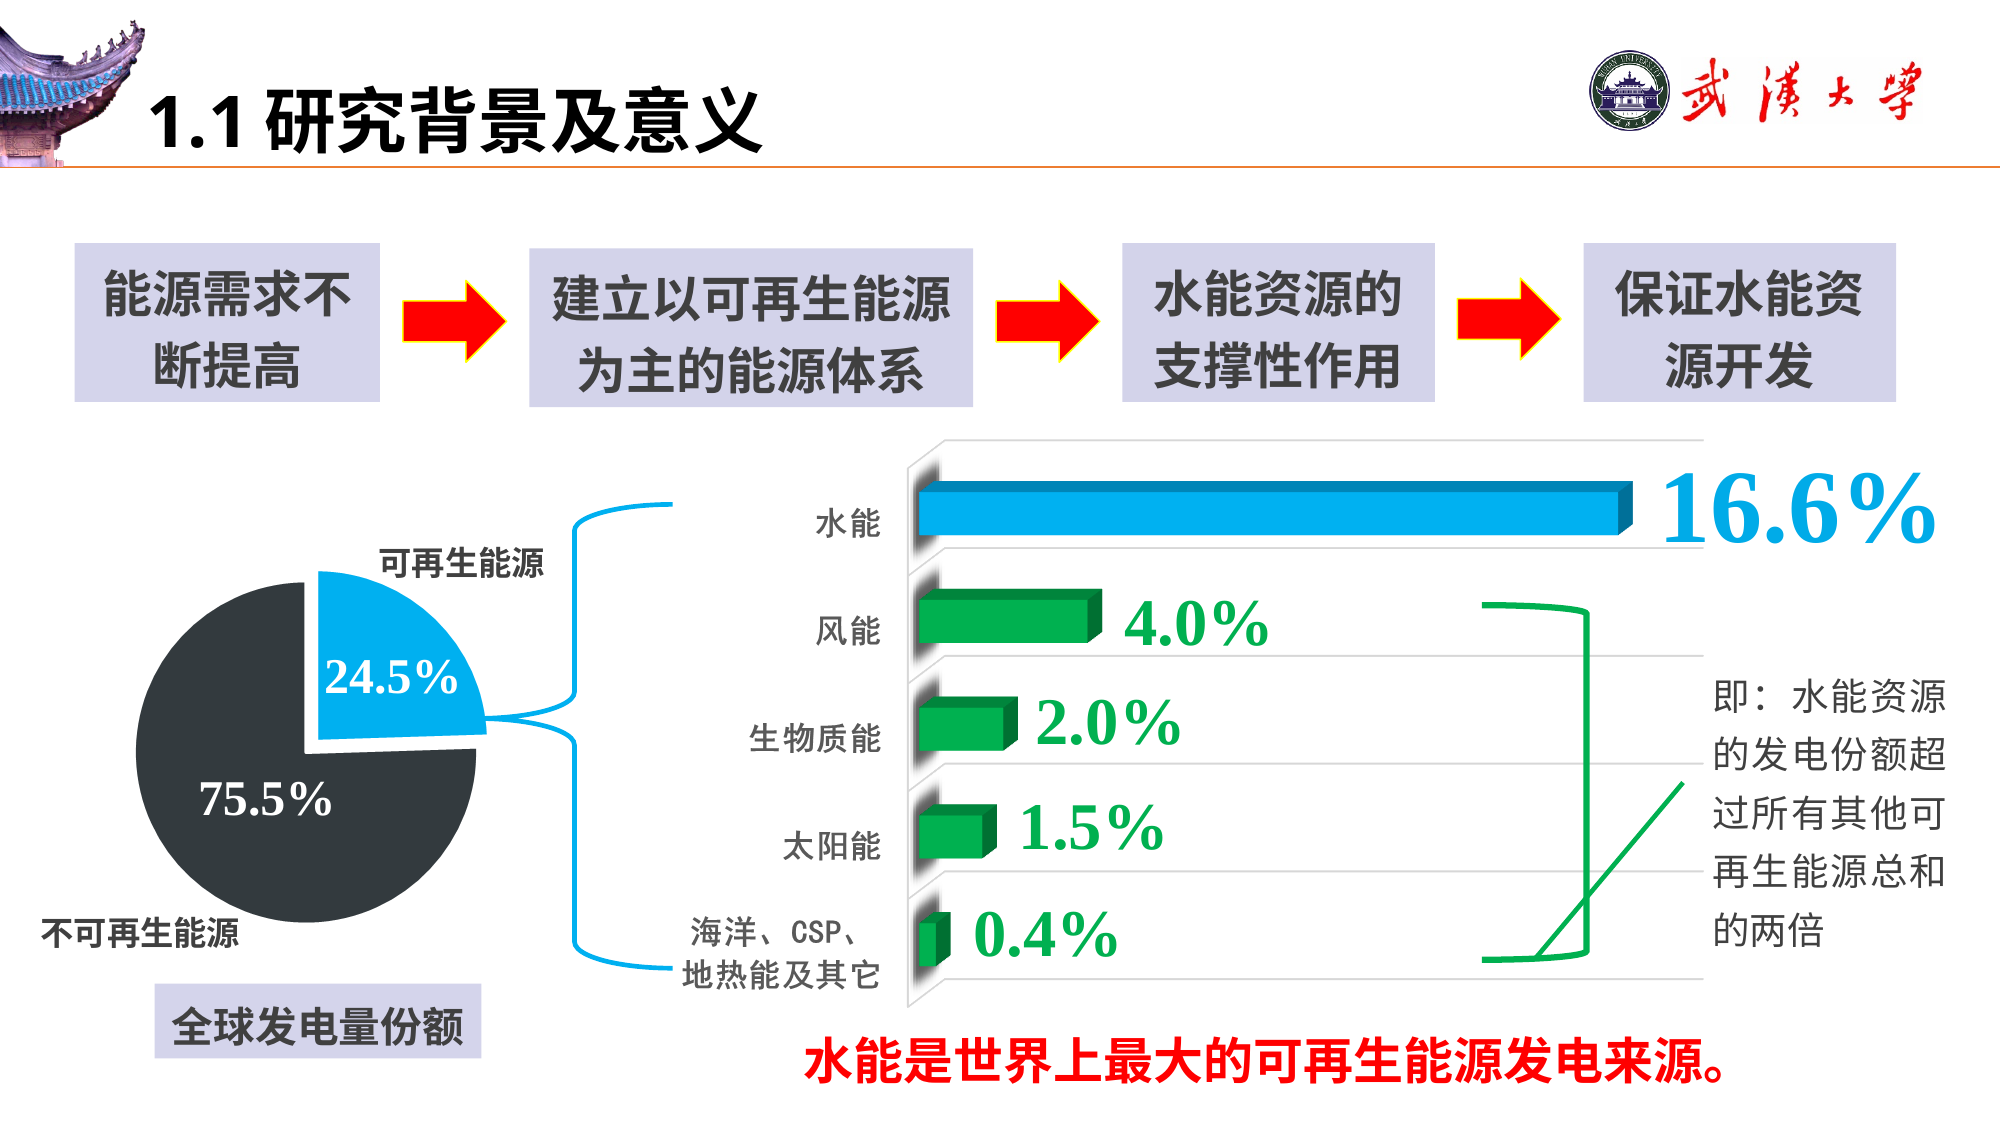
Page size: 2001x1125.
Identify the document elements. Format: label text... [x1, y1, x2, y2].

title 1.1研究背景及意义 [131, 64, 1604, 174]
text_box [520, 504, 652, 969]
text_box 建立以可再生能源为主的能源体系 [529, 248, 974, 408]
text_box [113, 531, 520, 951]
text_box 能源需求不断提高 [74, 243, 380, 402]
text_box 保证水能资源开发 [1583, 243, 1897, 402]
picture [1681, 57, 1923, 124]
text_box 可再生能源 [349, 504, 578, 609]
text_box 即：水能资源的发电份额超过所有其他可再生能源总和的两倍 [1744, 629, 1977, 982]
picture [0, 9, 158, 167]
text_box 水能是世界上最大的可再生能源发电来源。 [773, 981, 1897, 1119]
text_box [1457, 278, 1562, 360]
text_box 水能资源的支撑性作用 [1122, 243, 1435, 402]
text_box [402, 280, 507, 363]
text_box 16.6% [1744, 438, 1969, 553]
text_box 全球发电量份额 [154, 983, 482, 1059]
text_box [652, 402, 1744, 1042]
picture [1589, 50, 1670, 131]
text_box 不可再生能源 [11, 874, 316, 979]
text_box [996, 280, 1101, 363]
